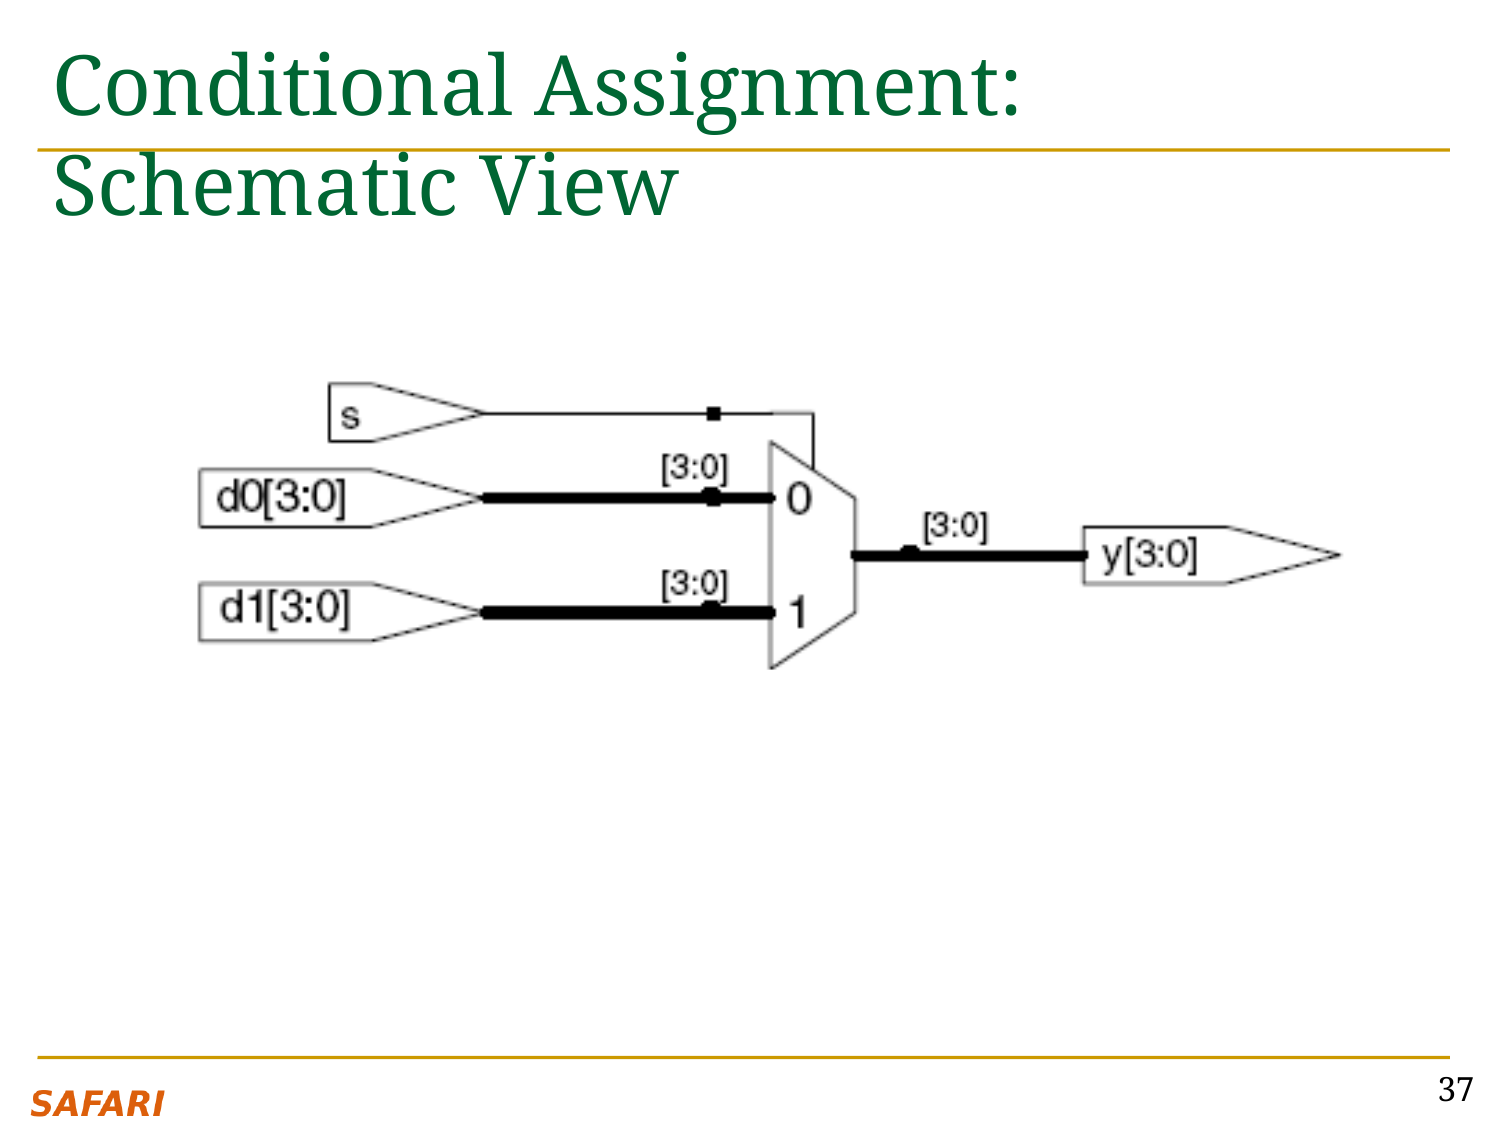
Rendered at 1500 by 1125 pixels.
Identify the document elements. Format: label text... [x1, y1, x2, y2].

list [174, 357, 1363, 767]
slide_number 37 [1139, 1045, 1490, 1121]
title Conditional Assignment: Schematic View [37, 24, 1450, 170]
text_box [87, 174, 1413, 1025]
picture [29, 1083, 169, 1124]
